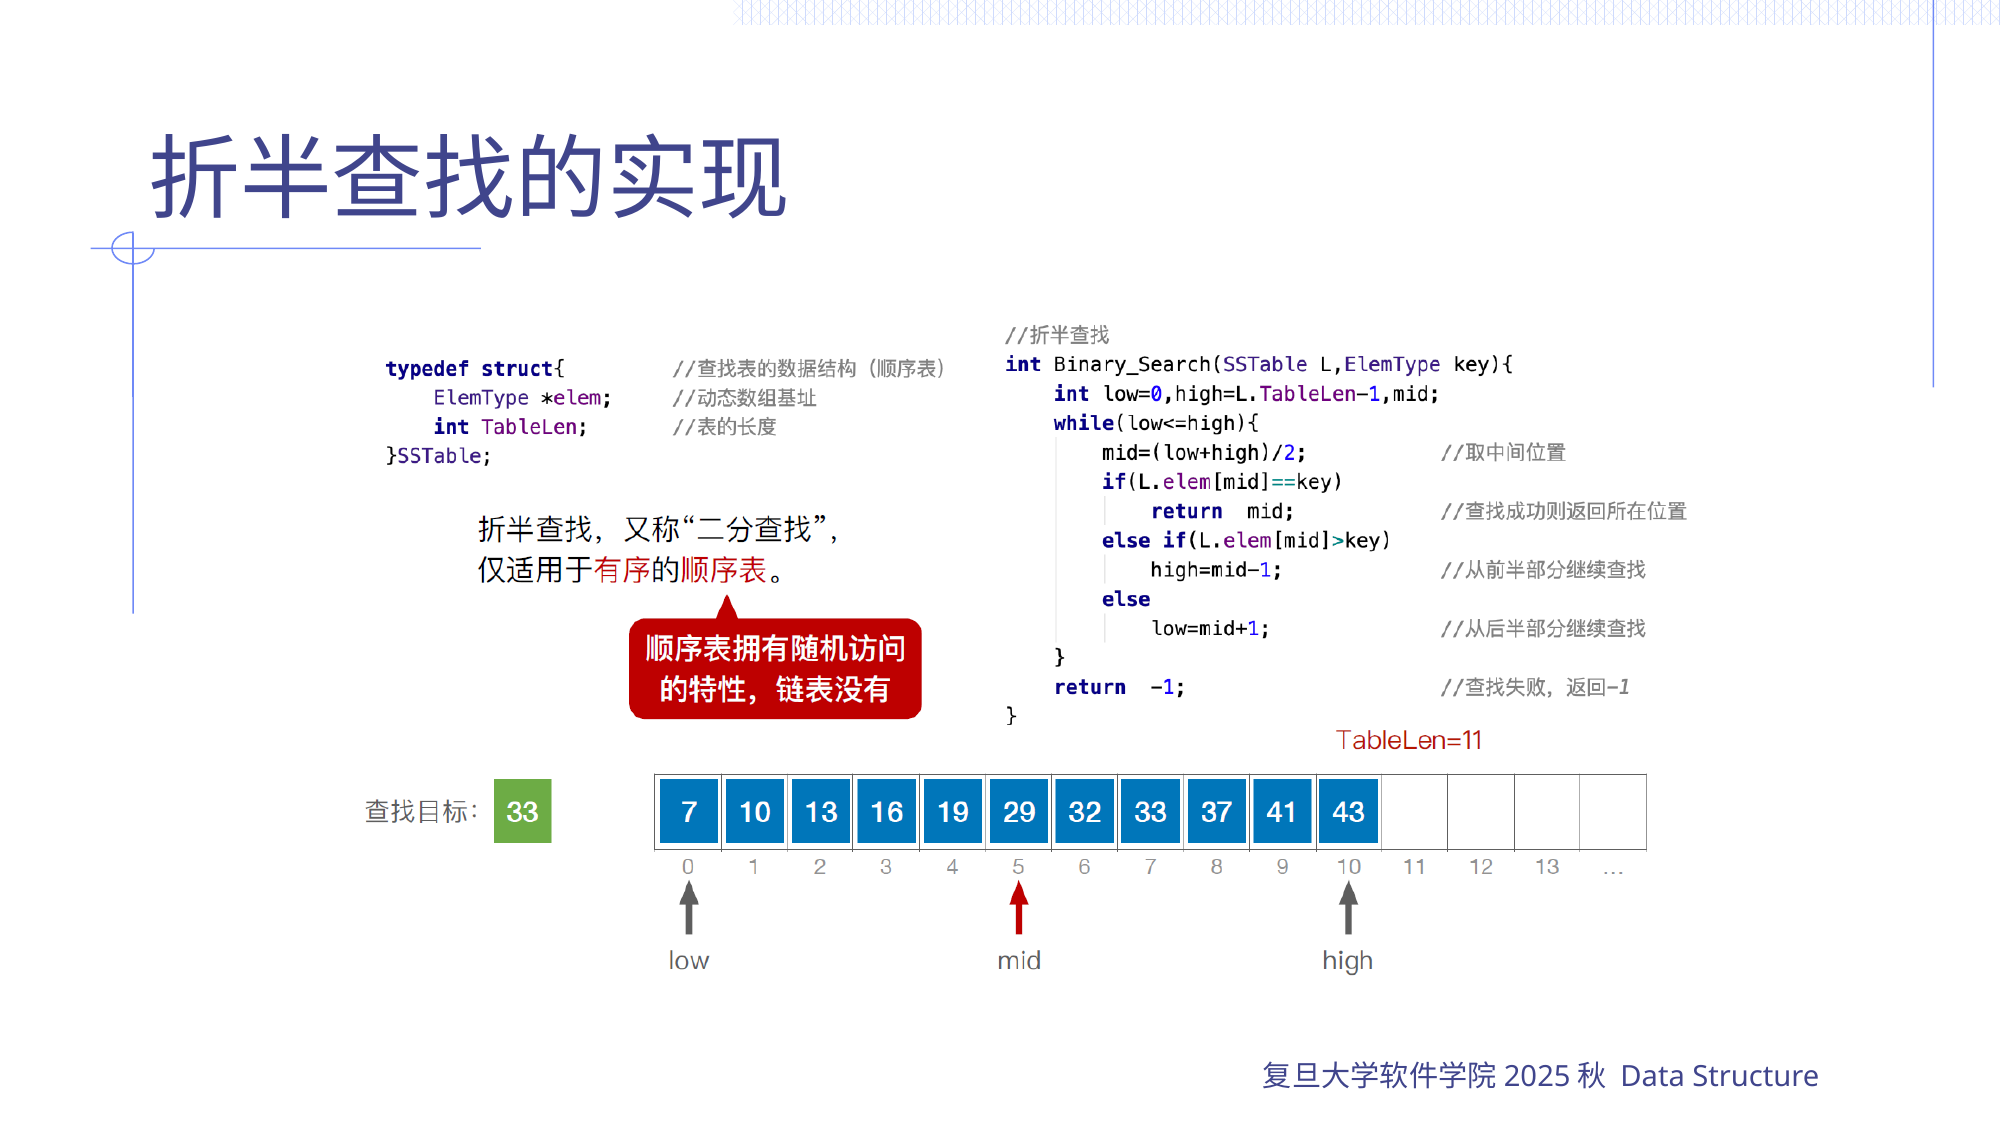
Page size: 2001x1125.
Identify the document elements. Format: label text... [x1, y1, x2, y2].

title 折半查找的实现 [133, 50, 1834, 238]
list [340, 312, 1726, 988]
